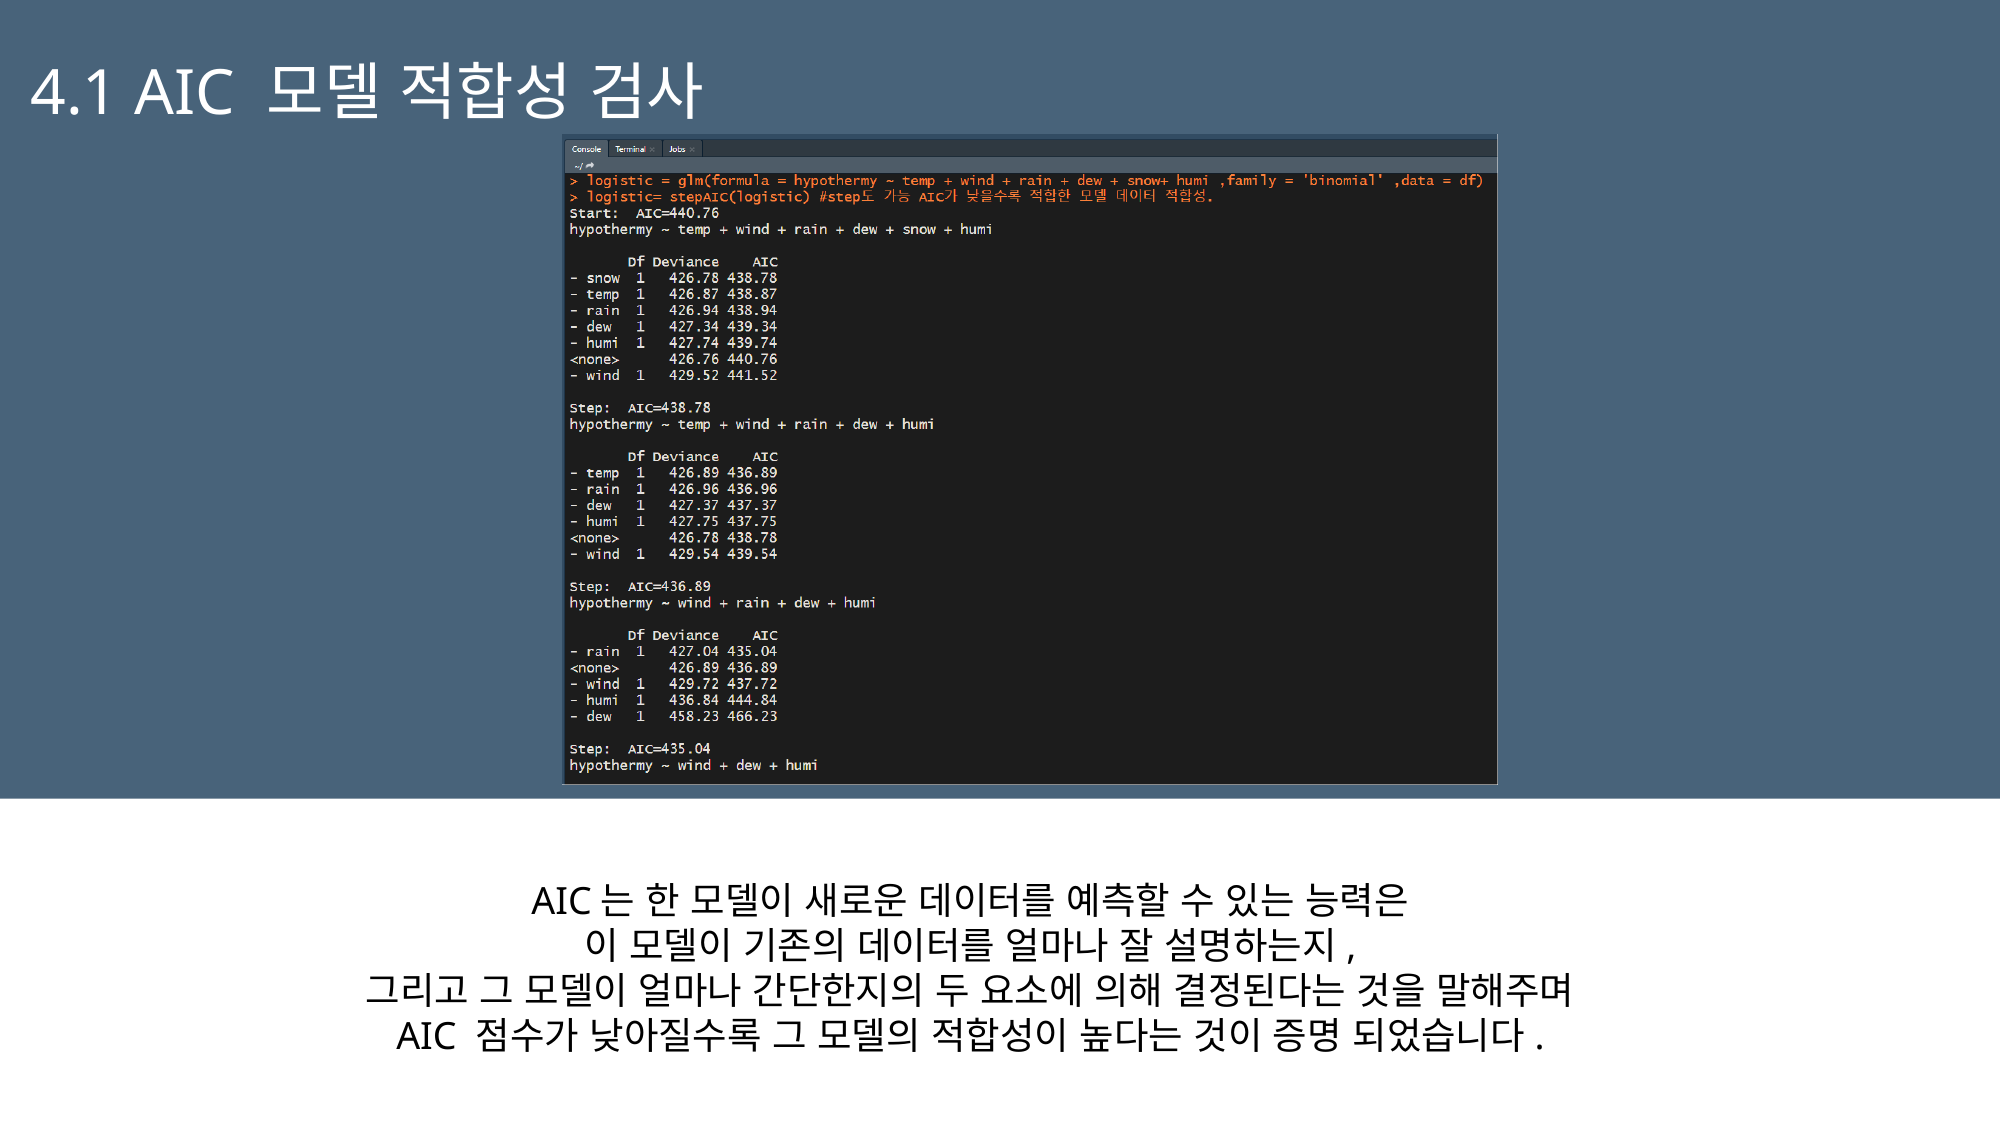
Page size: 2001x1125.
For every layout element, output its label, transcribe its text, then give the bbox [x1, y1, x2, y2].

text_box 4.1 AIC 모델 적합성 검사 [15, 7, 819, 135]
picture [562, 133, 1498, 786]
text_box [0, 0, 2000, 801]
text_box AIC는 한 모델이 새로운 데이터를 예측할 수 있는 능력은 이 모델이 기존의 데이터를 얼마나 잘 설명하는지, 그리고 그 모델이 얼마나 간단한지의 두 요소에 의해 결정된다는 것을 말해주며 AIC 점수가 낮아질수록 그 모델의 적합성이 높다는 것이 증명 되었습니다. [0, 824, 1957, 1065]
